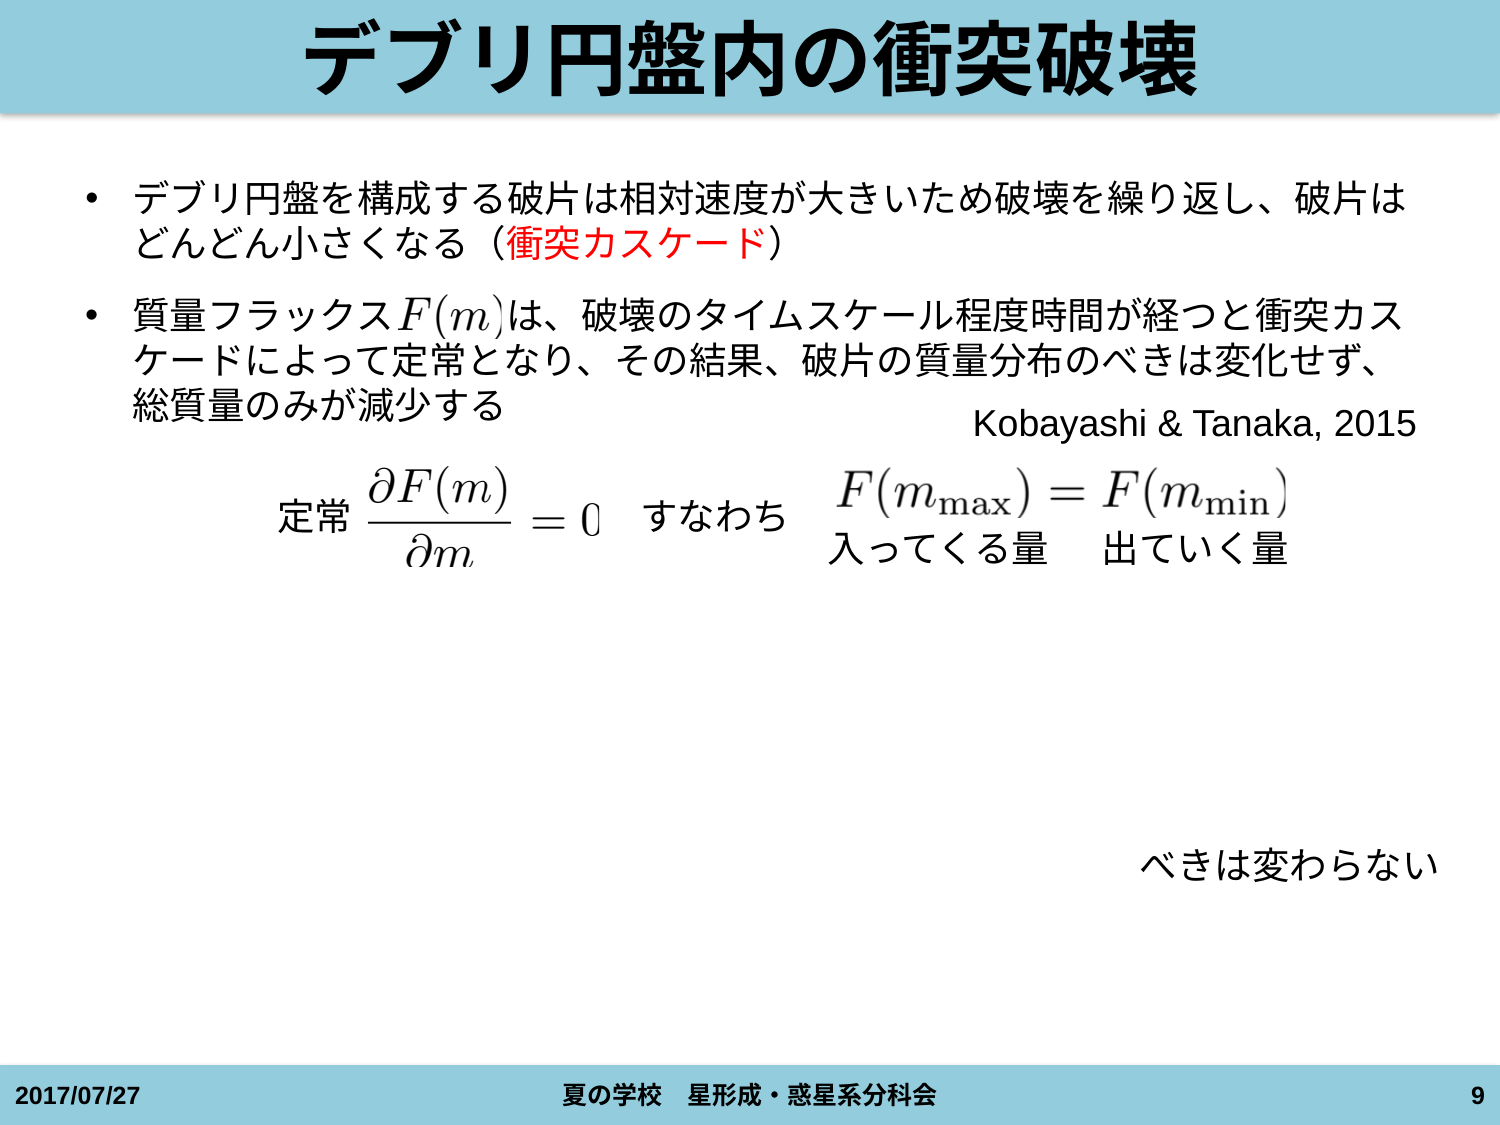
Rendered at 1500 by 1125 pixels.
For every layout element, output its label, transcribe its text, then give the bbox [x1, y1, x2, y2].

text_box デブリ円盤を構成する破片は相対速度が大きいため破壊を繰り返し、破片はどんどん小さくなる（衝突カスケード） [70, 167, 1436, 273]
title デブリ円盤内の衝突破壊 [0, 0, 1500, 114]
footer 夏の学校 星形成・惑星系分科会 [512, 1065, 988, 1125]
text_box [261, 465, 600, 567]
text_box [811, 465, 1306, 579]
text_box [70, 284, 1436, 453]
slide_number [0, 1065, 350, 1125]
text_box すなわち [625, 485, 806, 546]
slide_number 9 [1149, 1065, 1500, 1125]
text_box べきは変わらない [1124, 835, 1455, 895]
